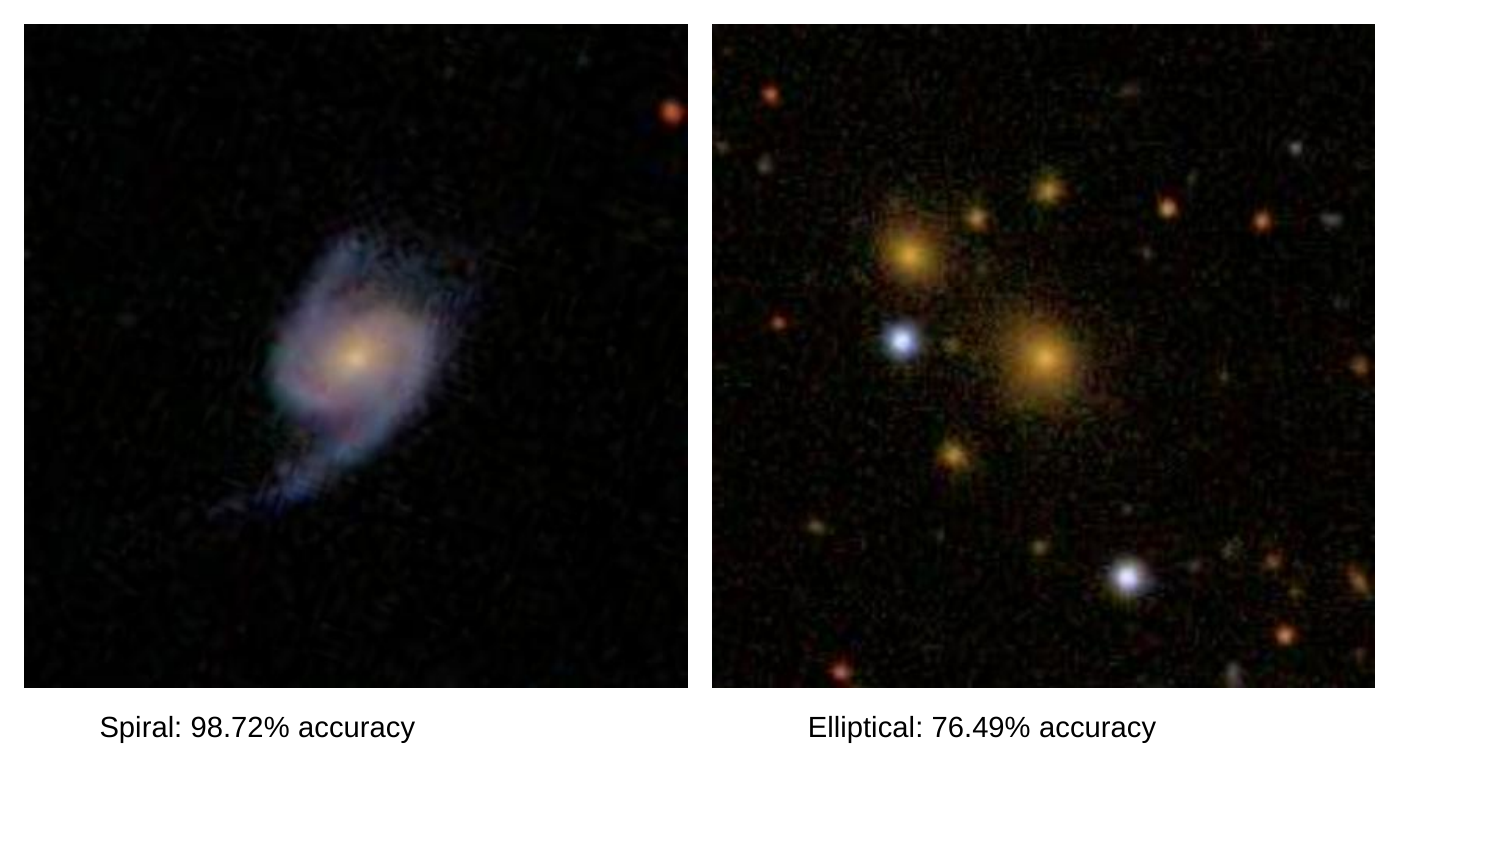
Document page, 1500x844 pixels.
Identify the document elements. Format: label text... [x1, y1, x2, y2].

picture [24, 24, 688, 688]
picture [712, 24, 1376, 688]
text_box Elliptical: 76.49% accuracy [792, 696, 1295, 753]
text_box Spiral: 98.72% accuracy [84, 696, 580, 753]
